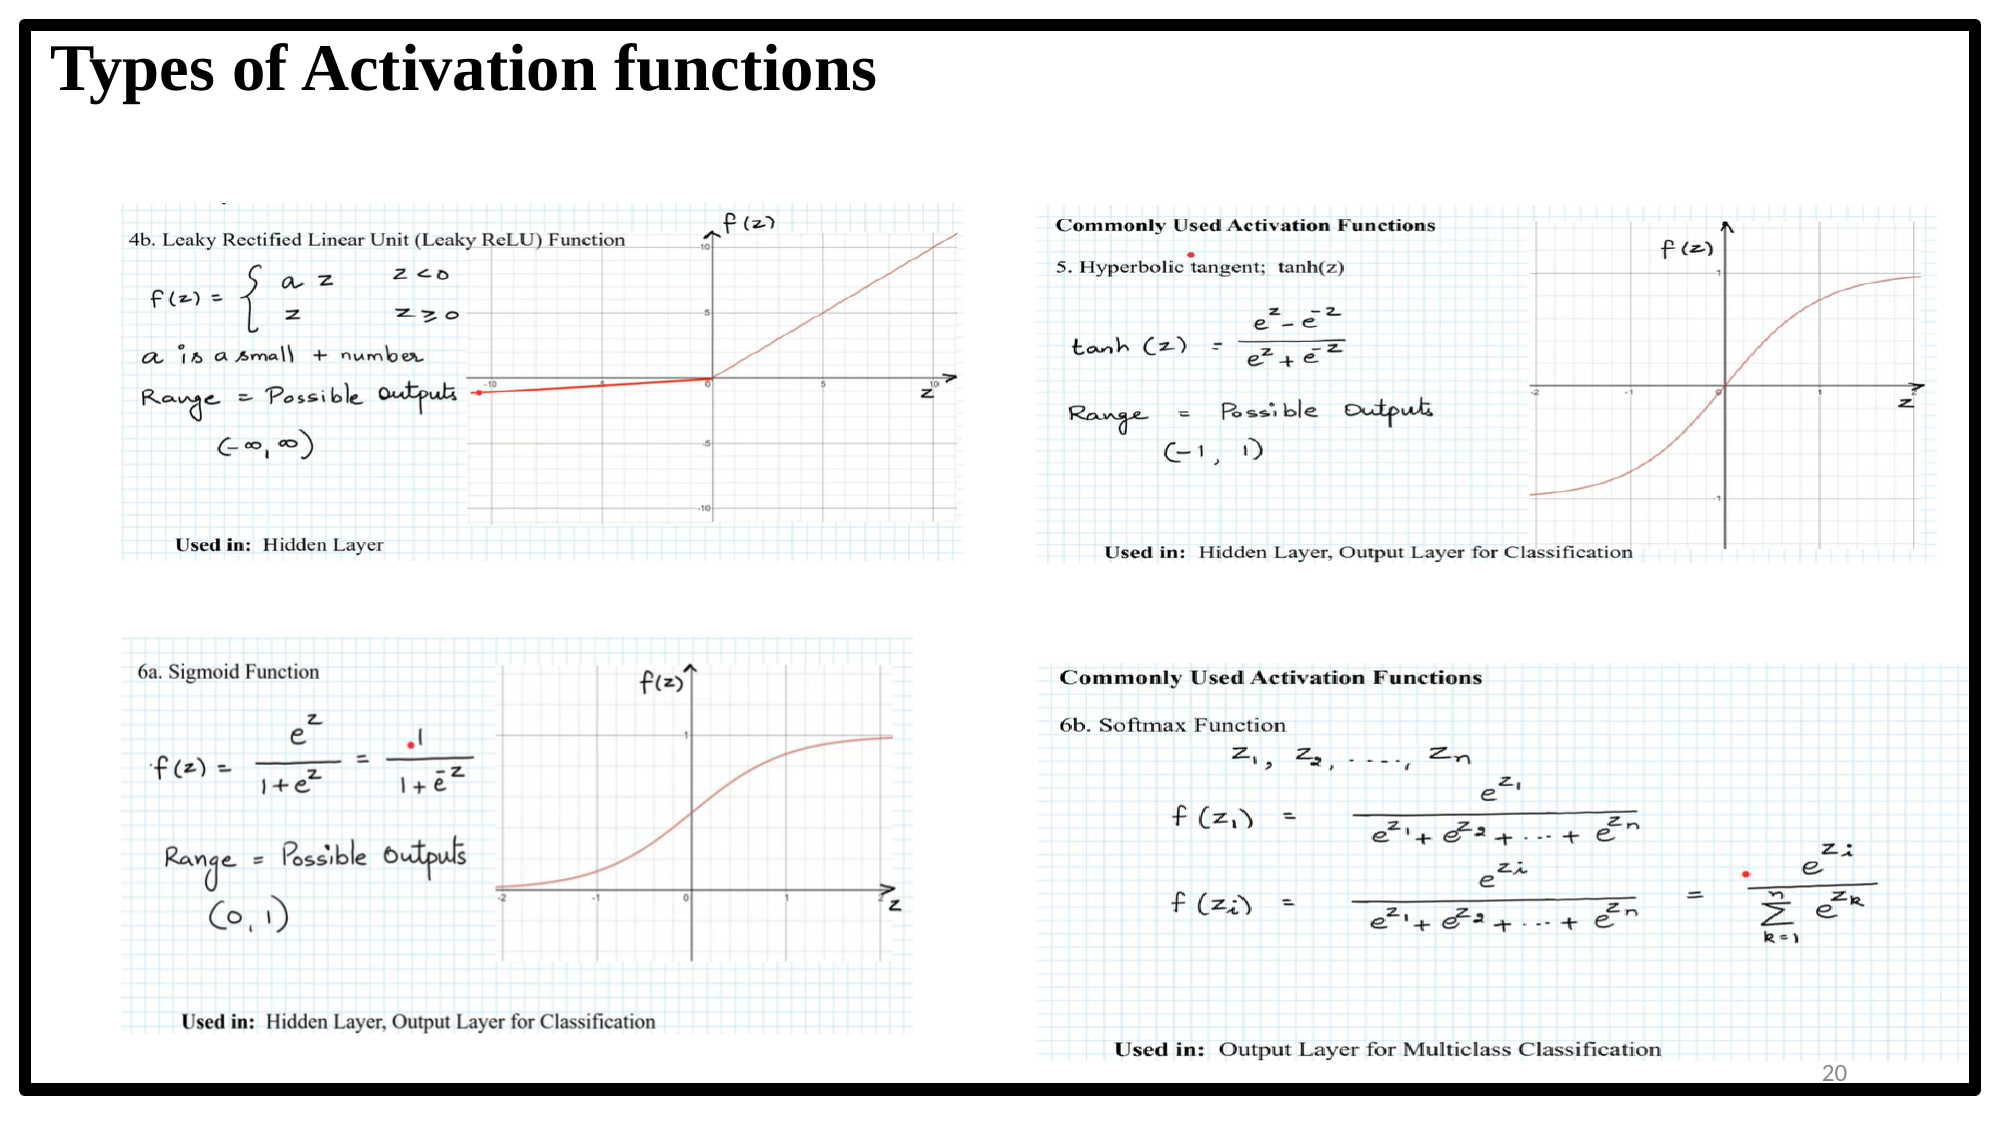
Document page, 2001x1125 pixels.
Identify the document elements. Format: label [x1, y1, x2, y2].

picture [120, 203, 963, 561]
picture [120, 637, 913, 1035]
picture [1035, 205, 1938, 563]
text_box [23, 23, 1977, 1092]
picture [1036, 663, 1974, 1061]
